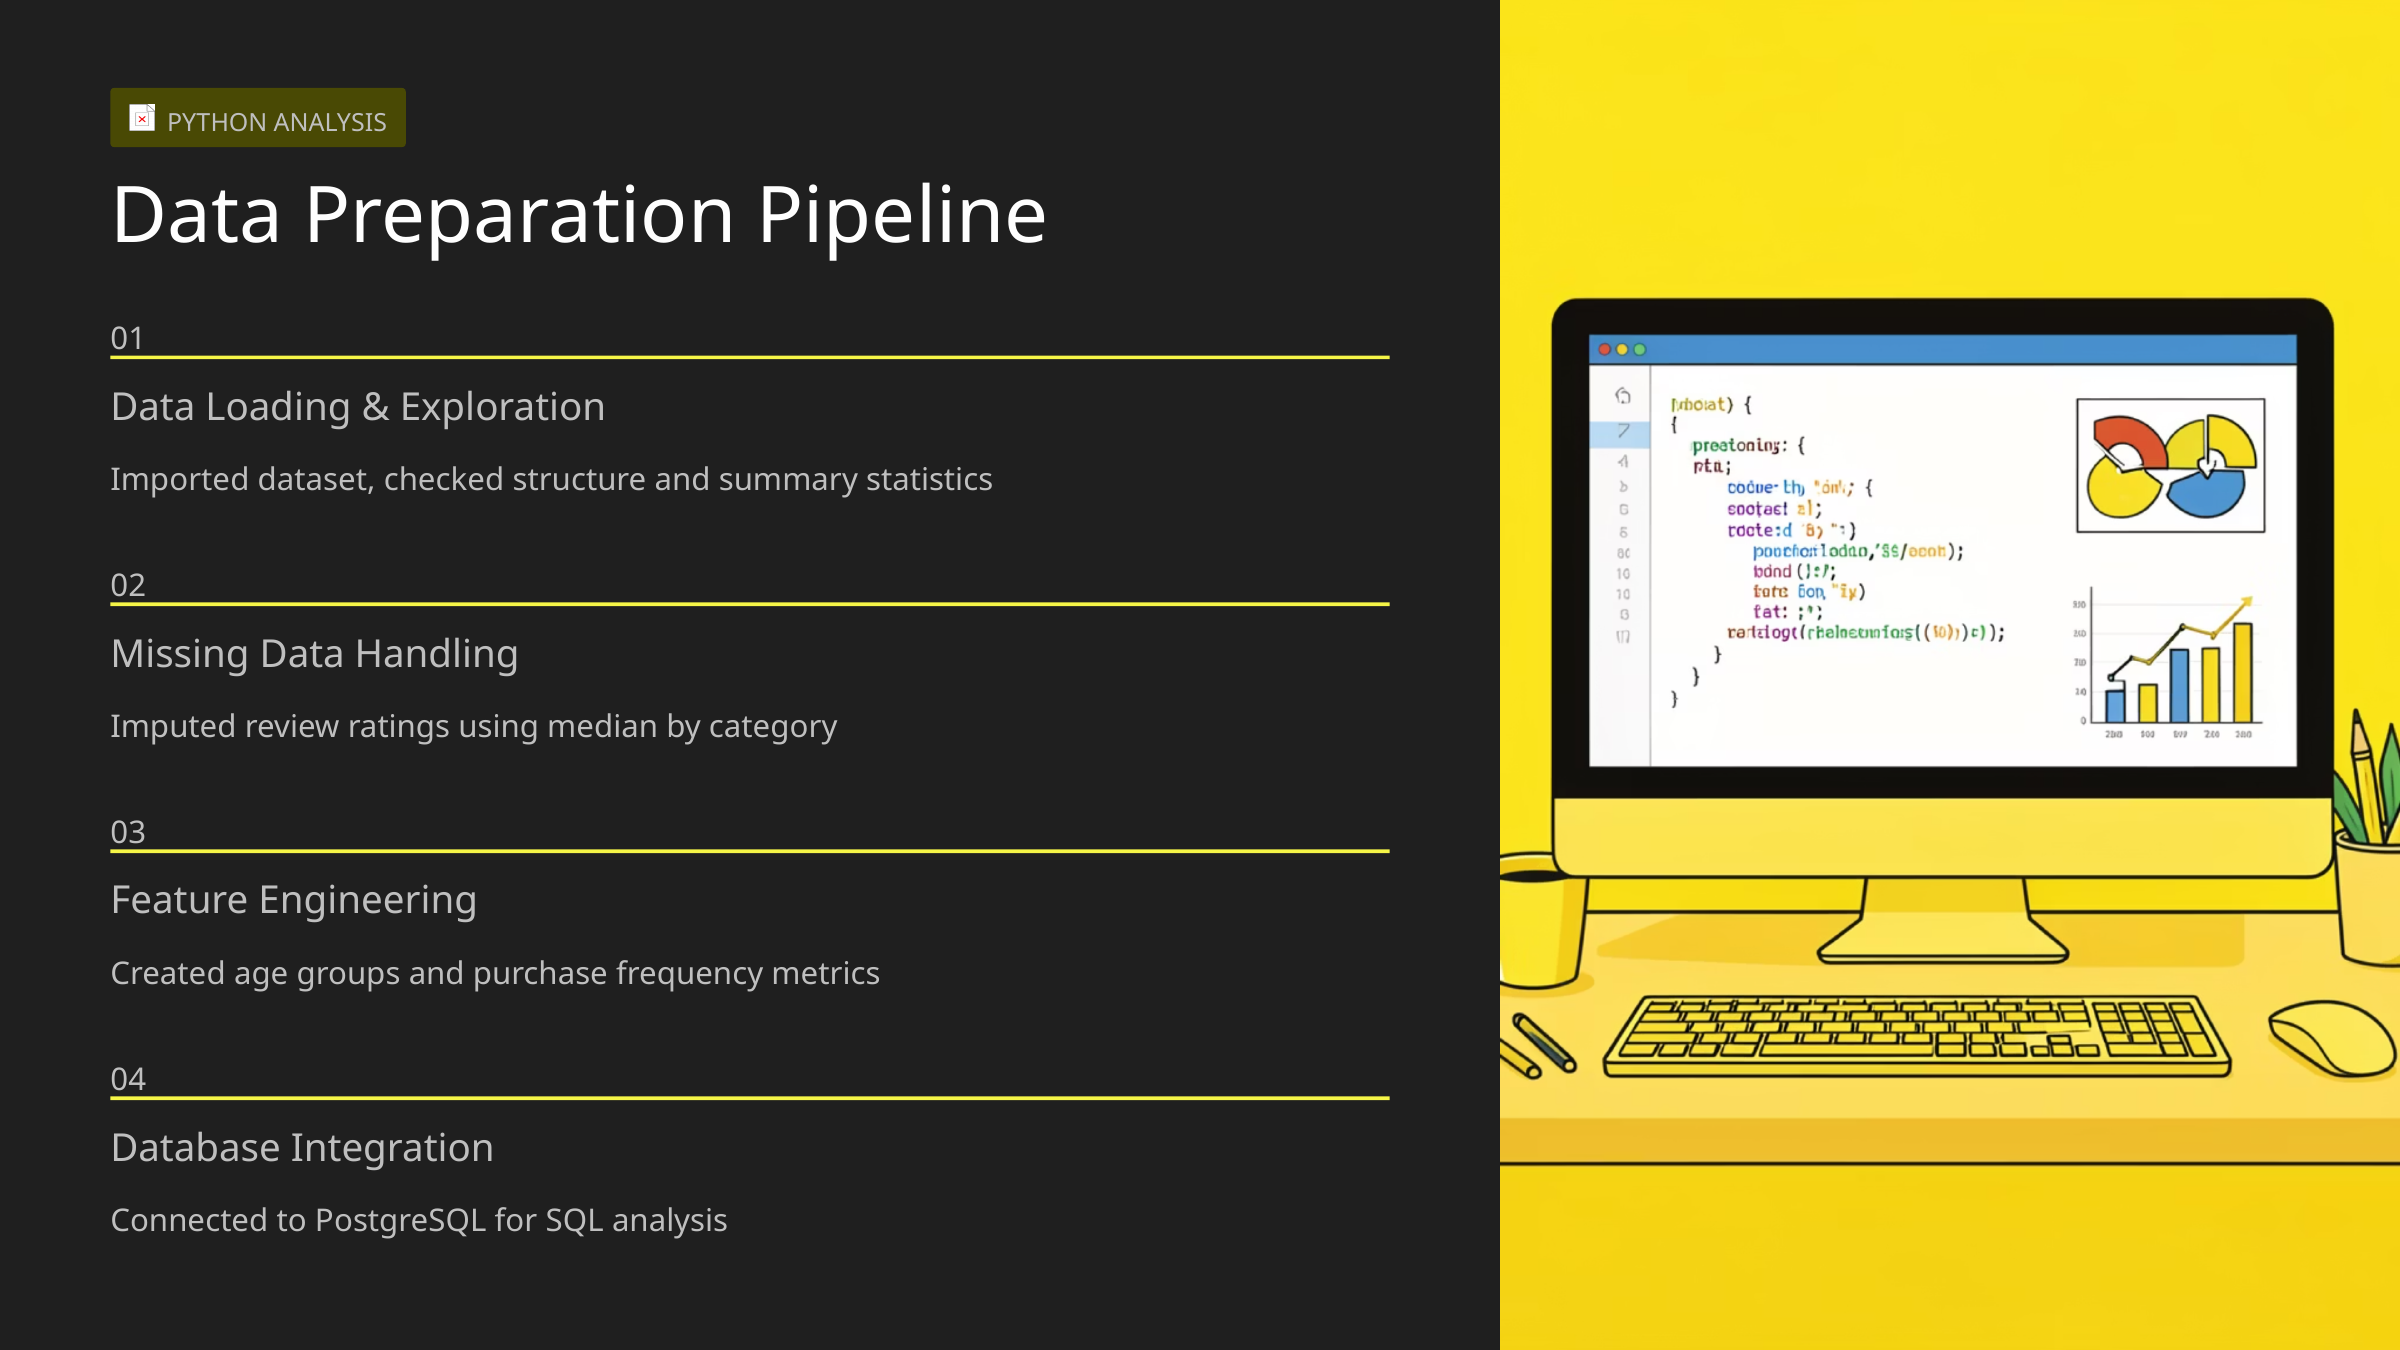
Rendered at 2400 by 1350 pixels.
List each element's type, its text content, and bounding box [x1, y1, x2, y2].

text_box [110, 87, 406, 148]
text_box PYTHON ANALYSIS [167, 97, 387, 138]
text_box [110, 1096, 1390, 1101]
text_box [110, 602, 1390, 607]
text_box 03 [110, 799, 142, 839]
text_box 02 [110, 552, 142, 593]
text_box [110, 355, 1390, 360]
picture [129, 104, 155, 131]
picture [1499, 0, 2400, 1350]
text_box 01 [110, 305, 142, 346]
text_box 04 [110, 1046, 142, 1086]
text_box Imported dataset, checked structure and summary statistics [110, 446, 1390, 498]
text_box Missing Data Handling [110, 625, 521, 675]
text_box Created age groups and purchase frequency metrics [110, 940, 1390, 992]
text_box Feature Engineering [110, 872, 505, 922]
text_box Data Loading & Exploration [110, 378, 610, 428]
text_box Data Preparation Pipeline [110, 159, 1044, 259]
text_box Imputed review ratings using median by category [110, 693, 1390, 745]
text_box Connected to PostgreSQL for SQL analysis [110, 1187, 1390, 1239]
text_box Database Integration [110, 1119, 505, 1169]
text_box [110, 849, 1390, 854]
